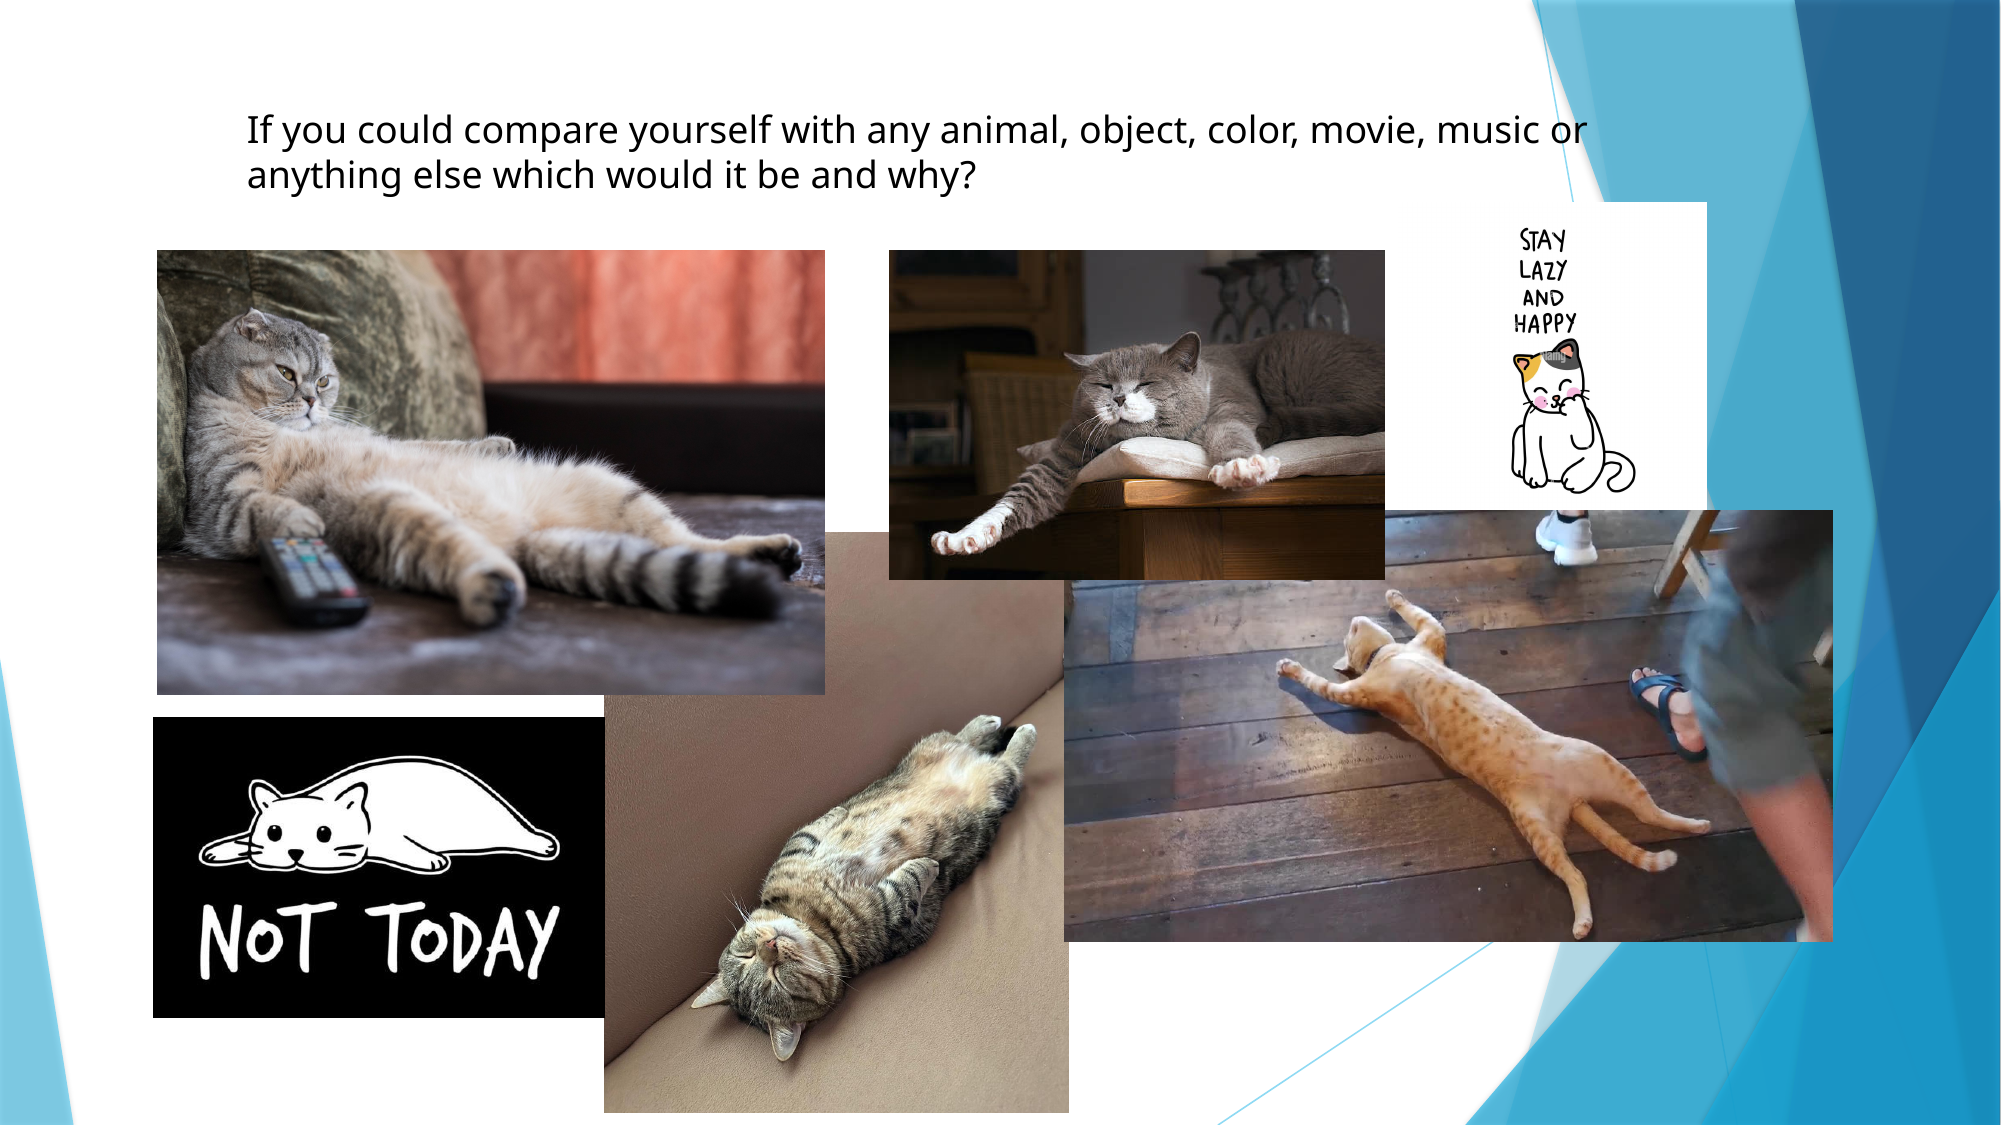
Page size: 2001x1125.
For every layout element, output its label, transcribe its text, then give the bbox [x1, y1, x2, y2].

picture [153, 202, 1833, 1114]
text_box If you could compare yourself with any animal, object, color, movie, music or anything else which would it be and why? [232, 98, 1693, 249]
